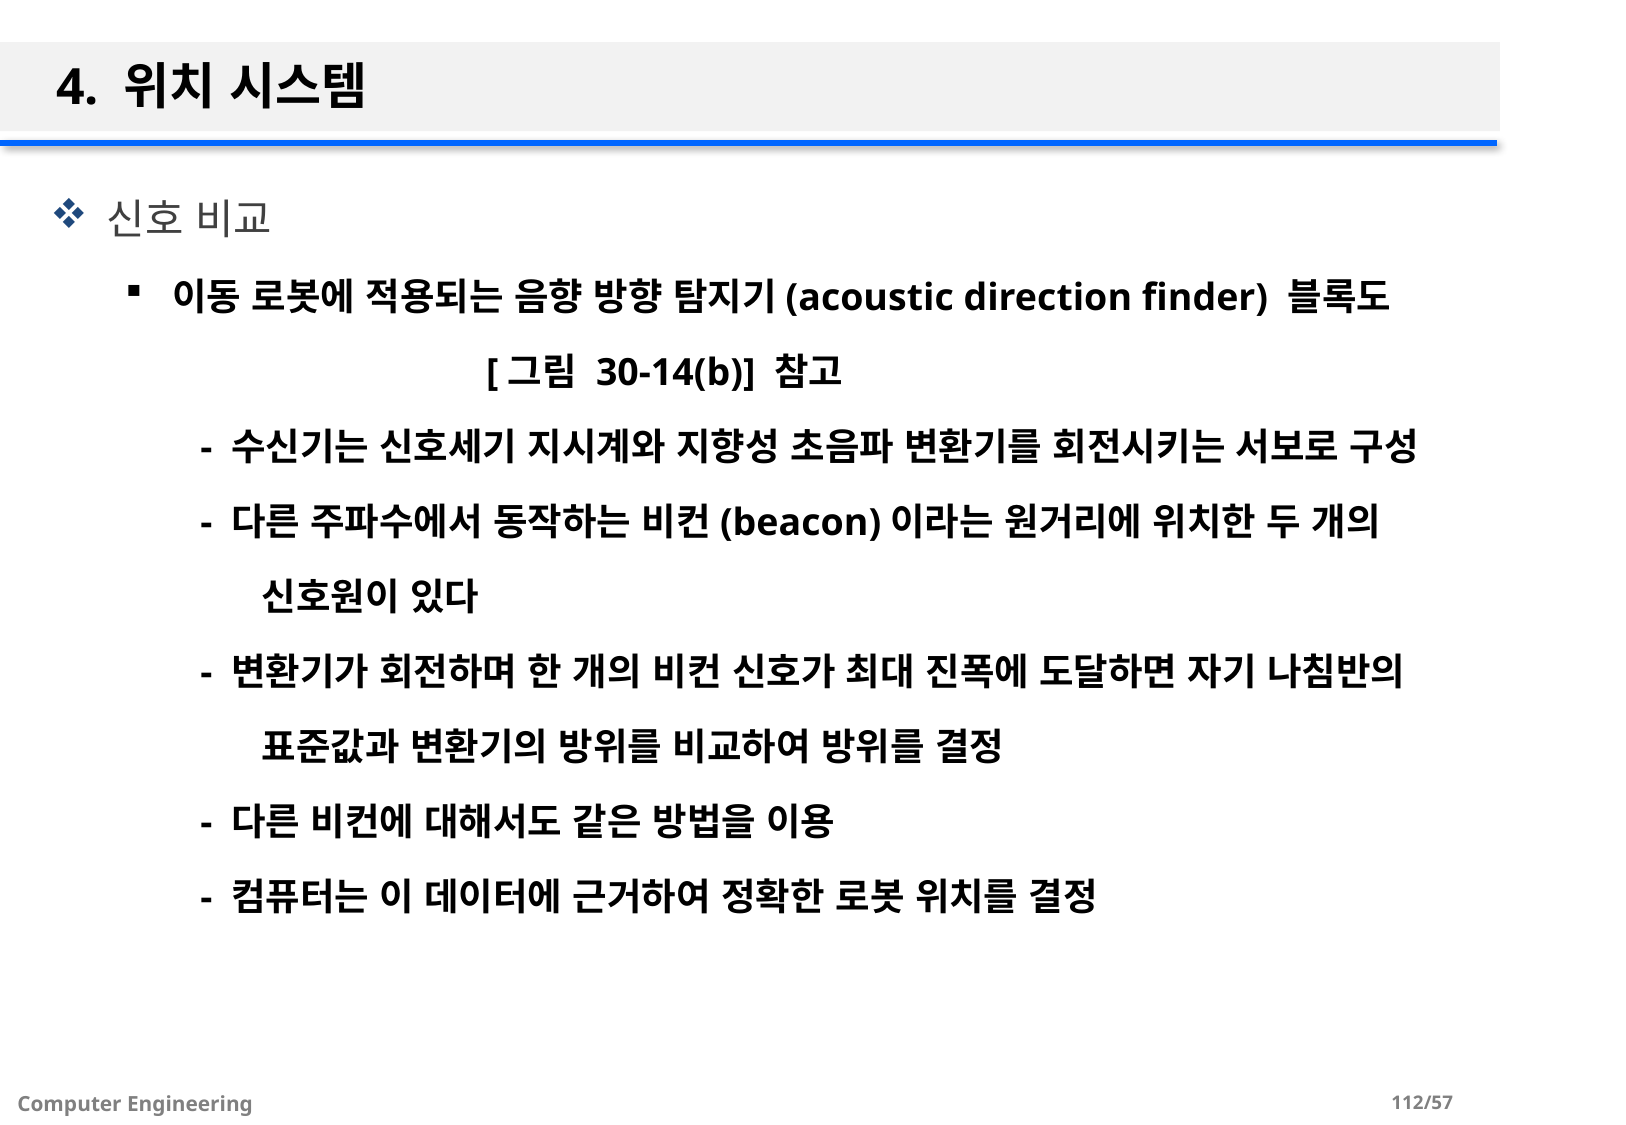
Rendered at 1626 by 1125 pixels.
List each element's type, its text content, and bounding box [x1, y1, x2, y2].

list 신호 비교 이동 로봇에 적용되는 음향 방향 탐지기(acoustic direction finder) 블록도 [그림 30-14(b)] 참고 - 수신기는 신호세기 지시계와 지향성 초음파 변환기를 회전시키는 서보로 구성 - 다른 주파수에서 동작하는 비컨(beacon)이라는 원거리에 위치한 두 개의 신호원이 있다 - 변환기가 회전하며 한 개의 비컨 신호가 최대 진폭에 도달하면 자기 나침반의 표준값과 변환기의 방위를 비교하여 방위를 결정 - 다른 비컨에 대해서도 같은 방법을 이용 - 컴퓨터는 이 데이터에 근거하여 정확한 로봇 위치를 결정 [35, 135, 1465, 1095]
title 4. 위치 시스템 [41, 42, 1459, 128]
